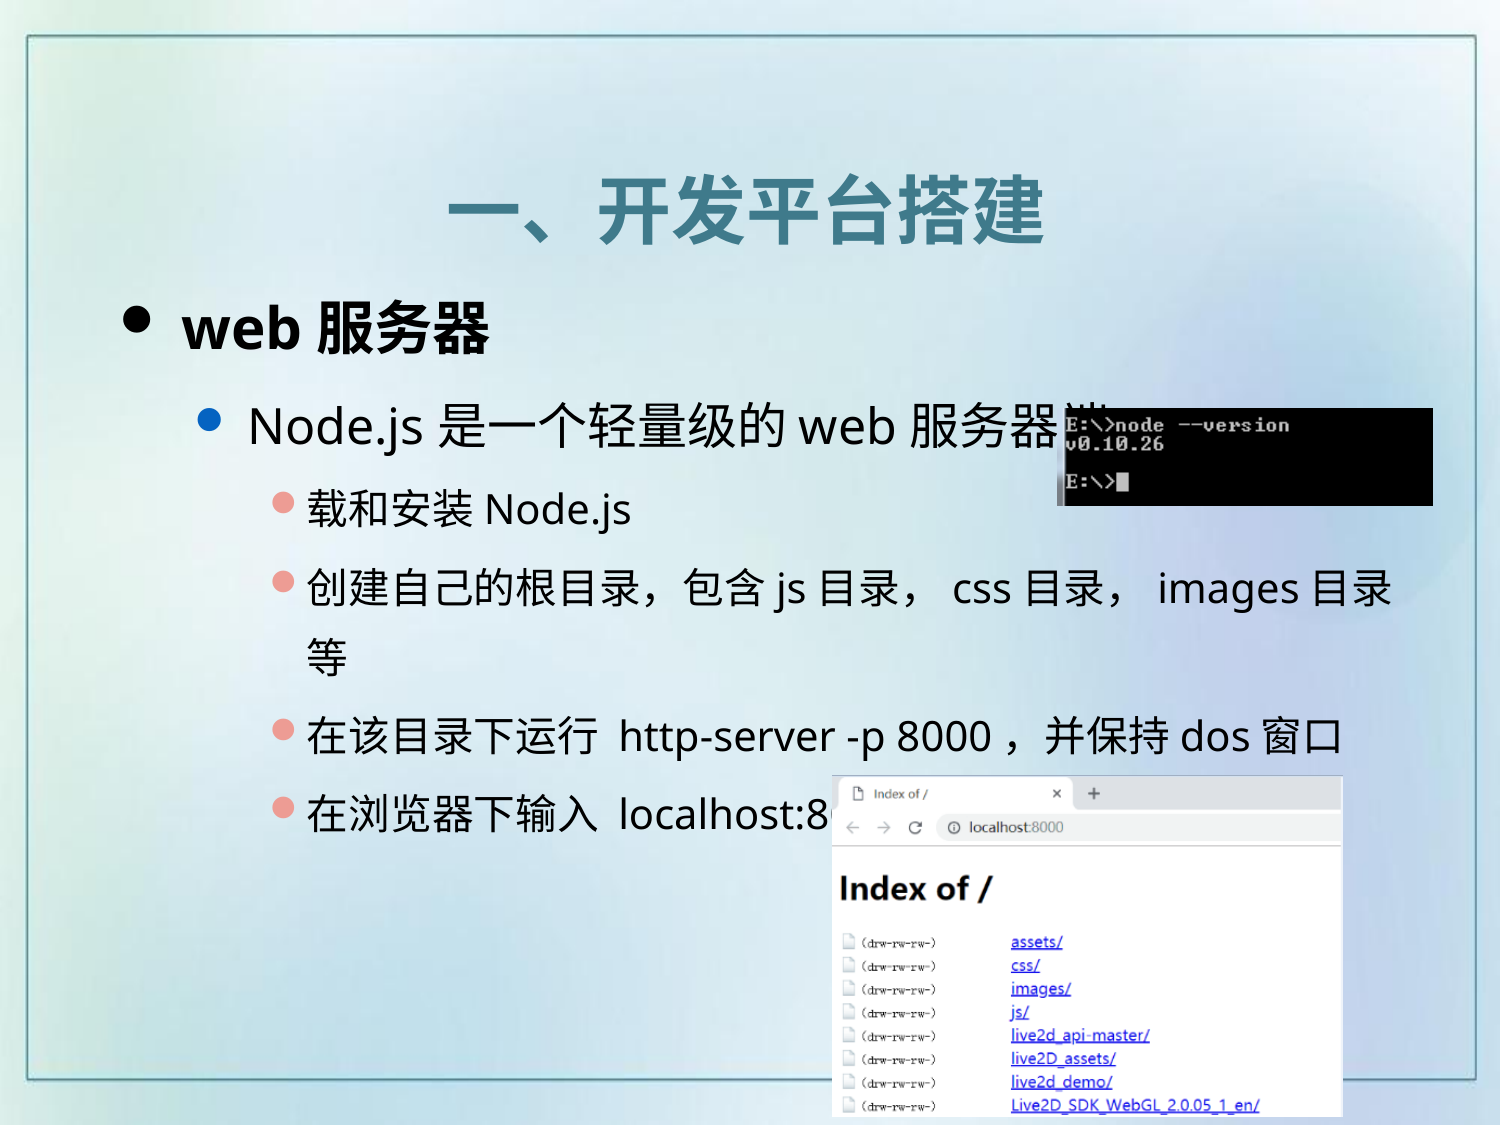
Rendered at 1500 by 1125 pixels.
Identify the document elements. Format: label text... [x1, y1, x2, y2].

list web服务器 Node.js是一个轻量级的web服务器端 载和安装Node.js 创建自己的根目录，包含js目录，css目录，images目录等 在该目录下运行 http-server -p 8000，并保持dos窗口 在浏览器下输入 localhost:8000进行验证 [29, 255, 1417, 948]
title 一、开发平台搭建 [46, 97, 1448, 301]
picture [0, 0, 1500, 1125]
